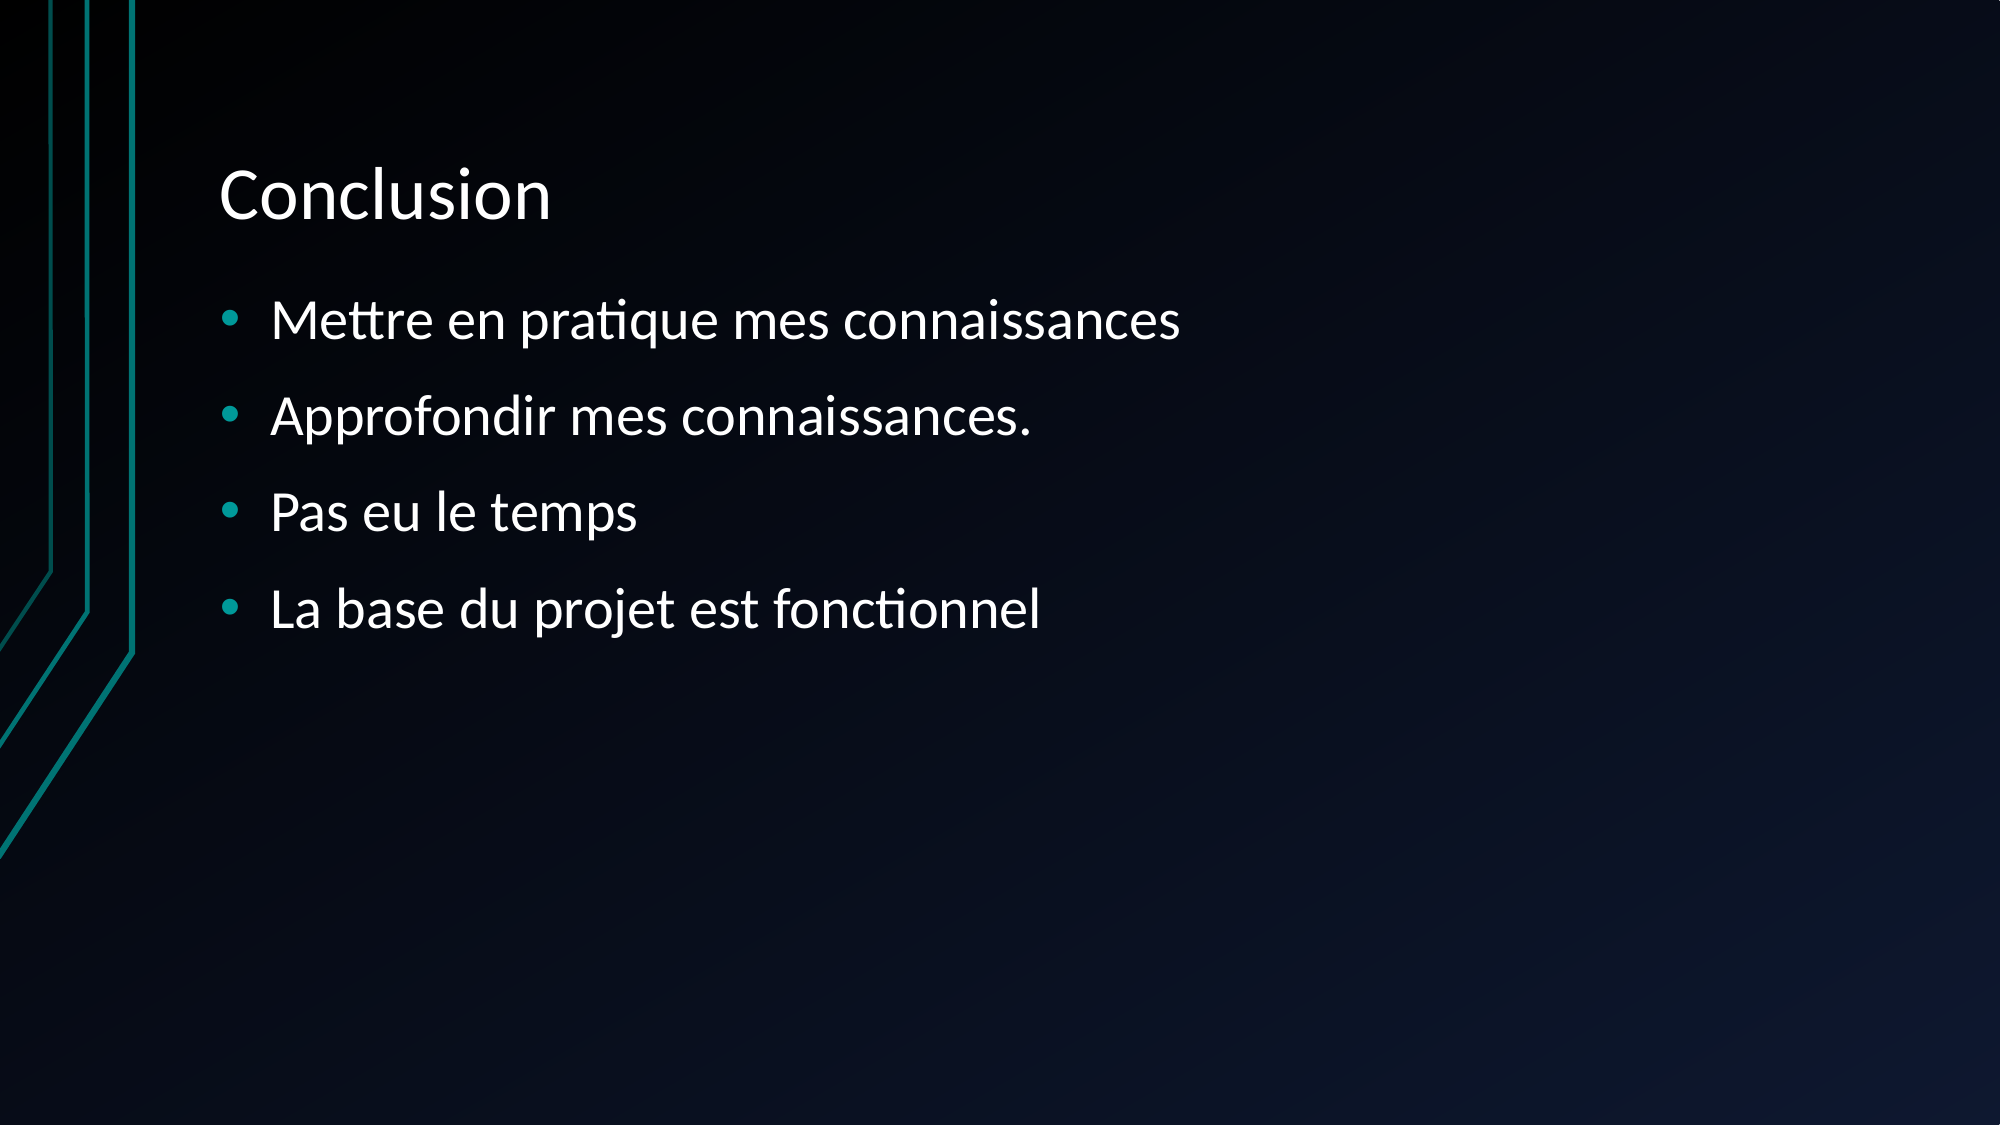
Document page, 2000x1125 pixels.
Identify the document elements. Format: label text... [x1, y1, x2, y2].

title Conclusion [199, 45, 1900, 246]
list Mettre en pratique mes connaissances Approfondir mes connaissances. Pas eu le temps La base du projet est fonctionnel [199, 279, 1900, 1012]
